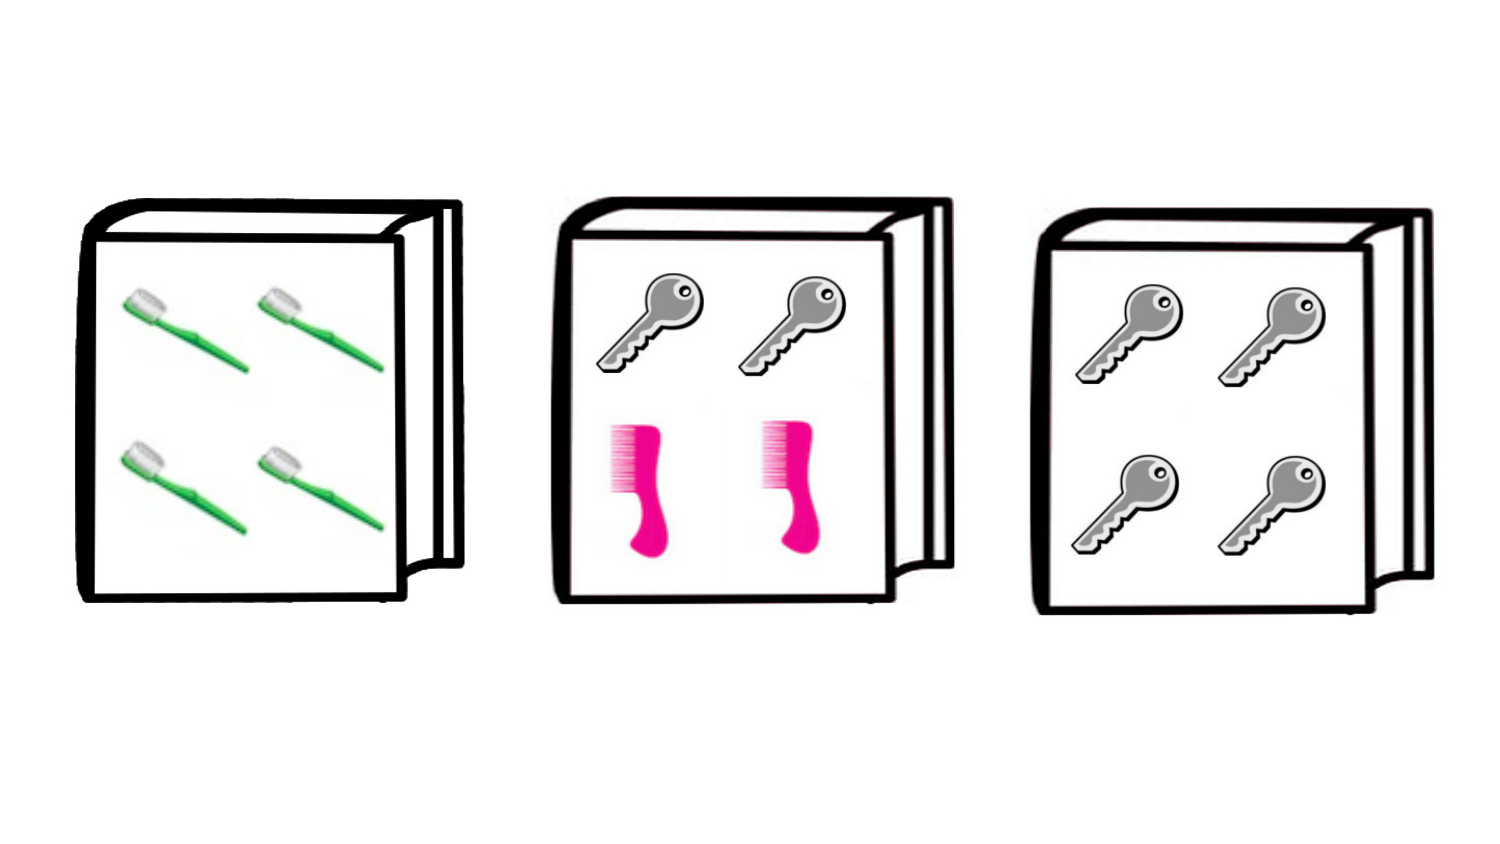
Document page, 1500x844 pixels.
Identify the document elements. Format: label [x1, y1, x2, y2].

text_box [488, 138, 1009, 659]
text_box [24, 145, 512, 652]
picture [968, 149, 1488, 669]
picture [250, 281, 389, 383]
picture [113, 434, 389, 547]
picture [739, 407, 878, 574]
